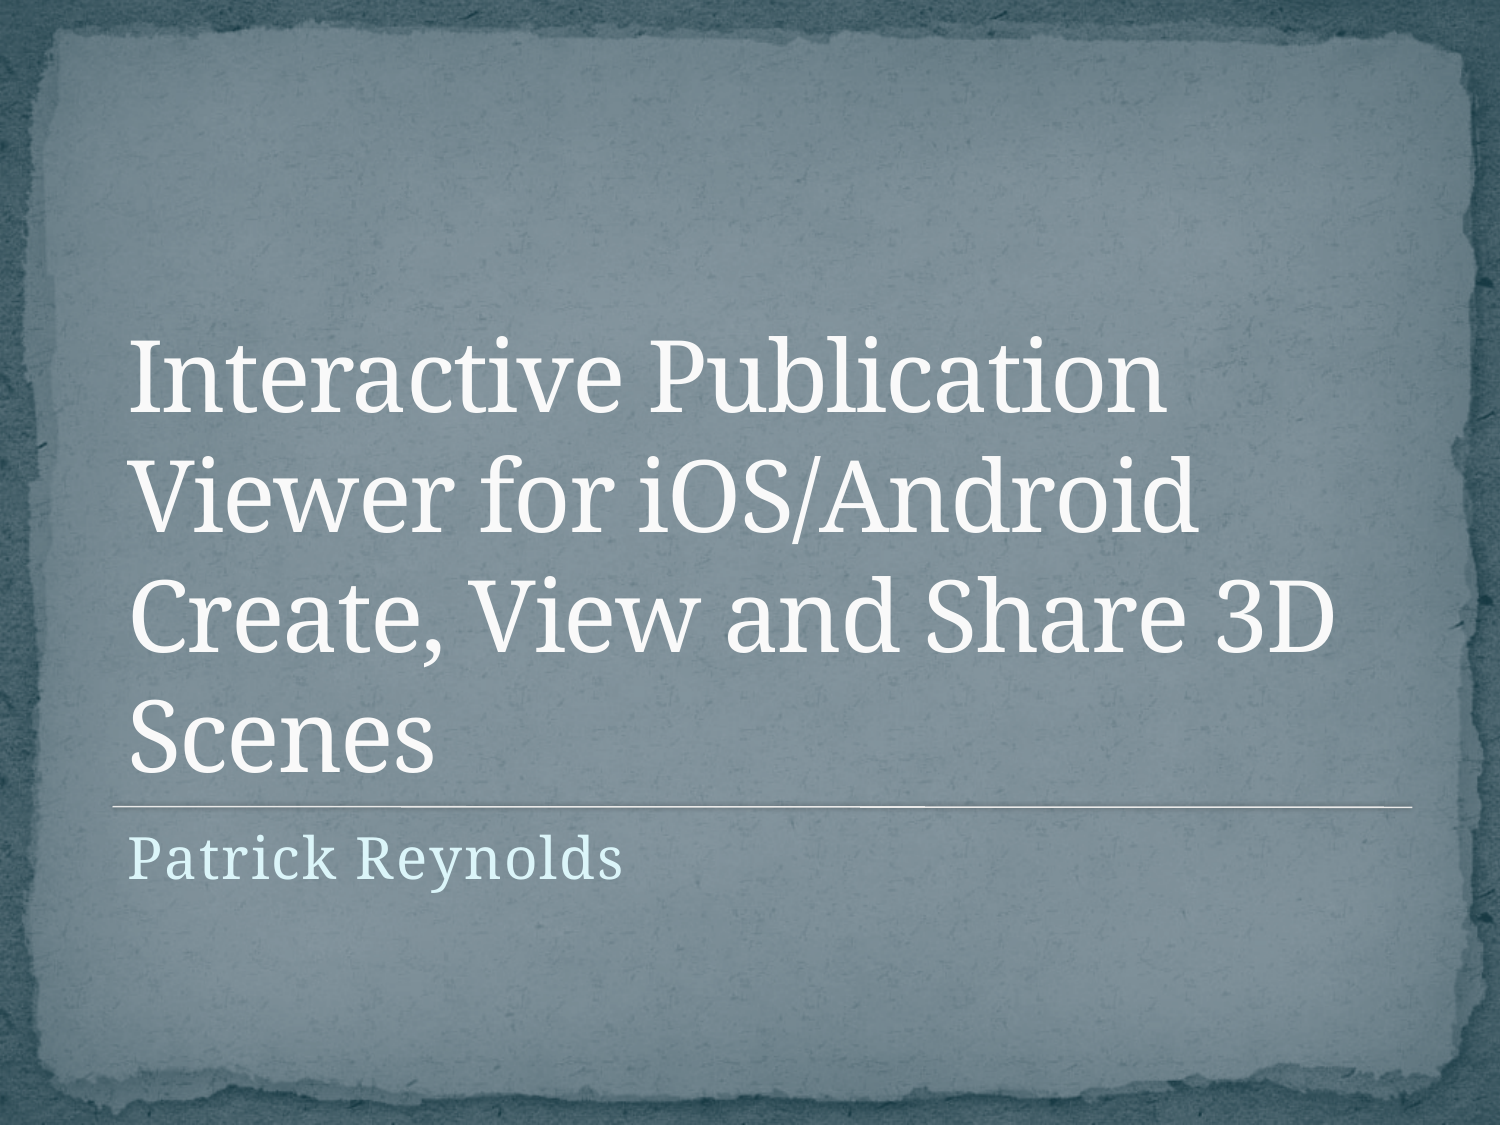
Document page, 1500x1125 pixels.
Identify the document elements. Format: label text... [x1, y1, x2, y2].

list Patrick Reynolds [112, 813, 1413, 975]
title Interactive Publication Viewer for iOS/Android Create, View and Share 3D Scenes [112, 262, 1413, 800]
